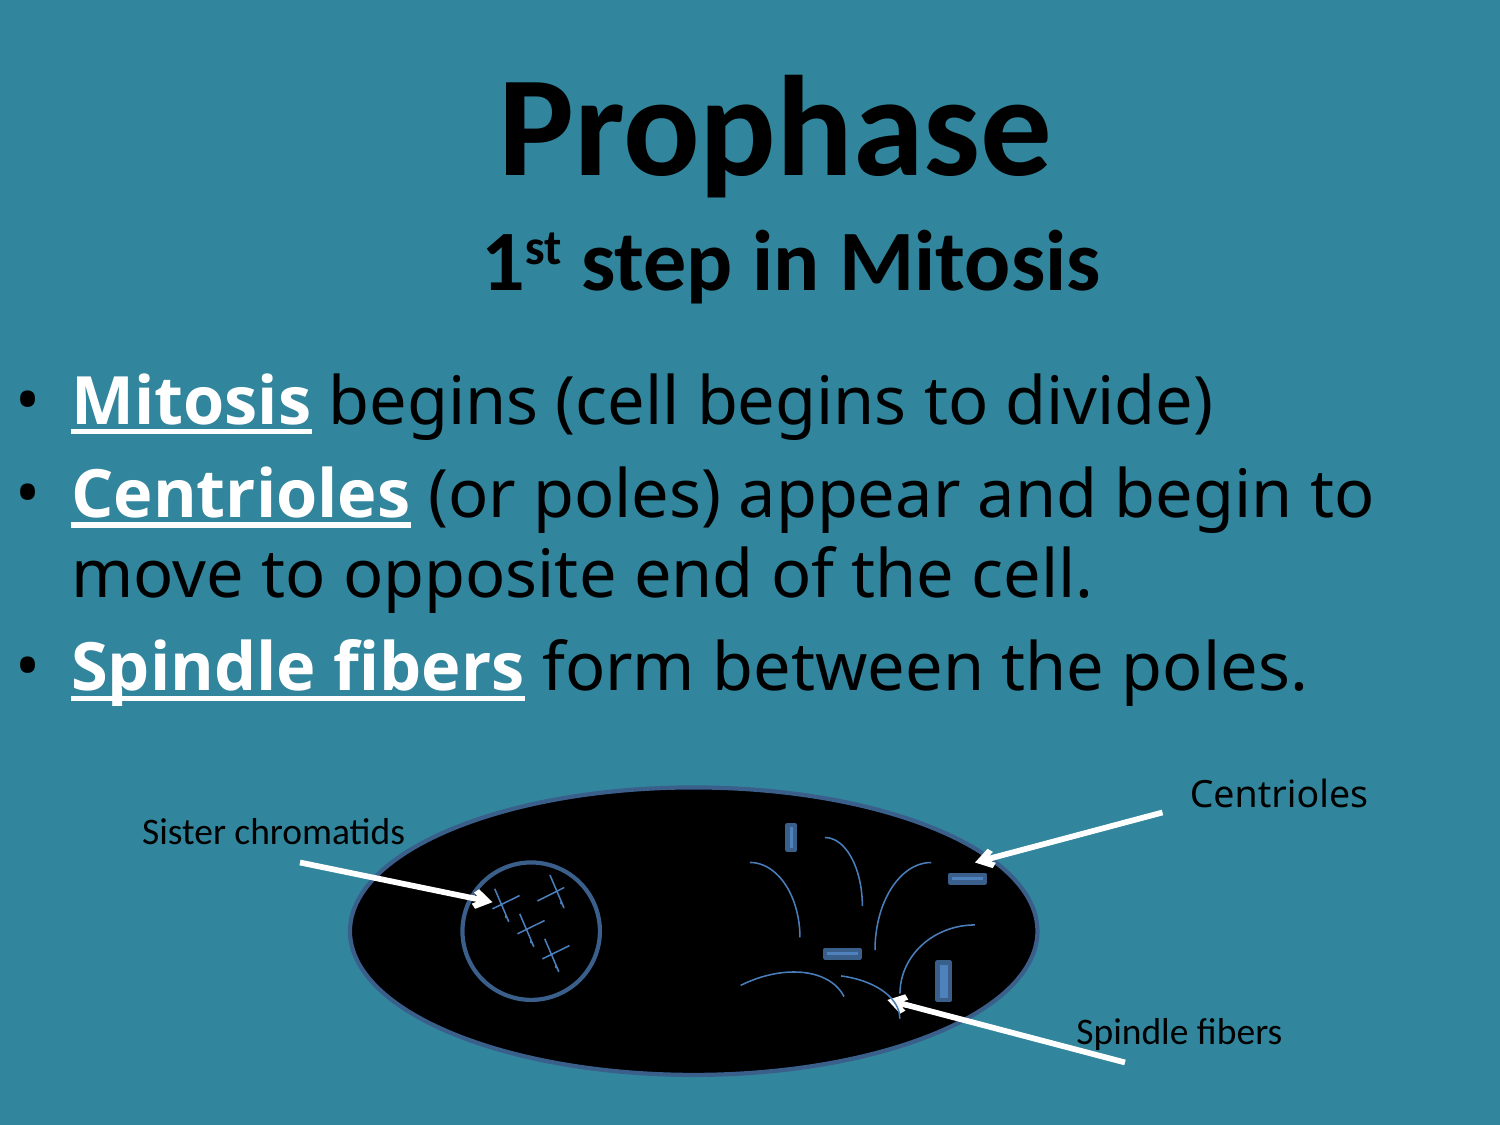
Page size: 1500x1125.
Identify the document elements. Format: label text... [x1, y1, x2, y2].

text_box [935, 960, 952, 998]
text_box [785, 823, 797, 852]
text_box [899, 924, 975, 994]
text_box [823, 948, 862, 960]
text_box [496, 889, 502, 904]
title Prophase 1st step in Mitosis [0, 24, 1500, 316]
text_box [542, 944, 570, 960]
text_box [537, 891, 556, 902]
text_box Sister chromatids [127, 799, 421, 860]
list Mitosis begins (cell begins to divide) Centrioles (or poles) appear and begin to move to opposite end of the cell. Spindle fibers form between the poles. [0, 350, 1500, 763]
text_box [544, 938, 552, 954]
text_box [501, 906, 510, 923]
text_box [551, 956, 560, 973]
text_box [740, 971, 845, 1036]
text_box [496, 894, 520, 908]
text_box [887, 999, 1126, 1063]
text_box [824, 975, 892, 1019]
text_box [974, 812, 1163, 863]
text_box [347, 785, 1040, 1078]
text_box [948, 873, 987, 885]
text_box [527, 919, 545, 930]
text_box Spindle fibers [1126, 999, 1298, 1060]
text_box [519, 913, 535, 948]
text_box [299, 862, 493, 910]
text_box Centrioles [1175, 762, 1500, 823]
text_box [824, 836, 864, 907]
text_box [460, 860, 603, 1003]
text_box [549, 874, 565, 909]
text_box [749, 861, 801, 938]
text_box [874, 861, 932, 951]
